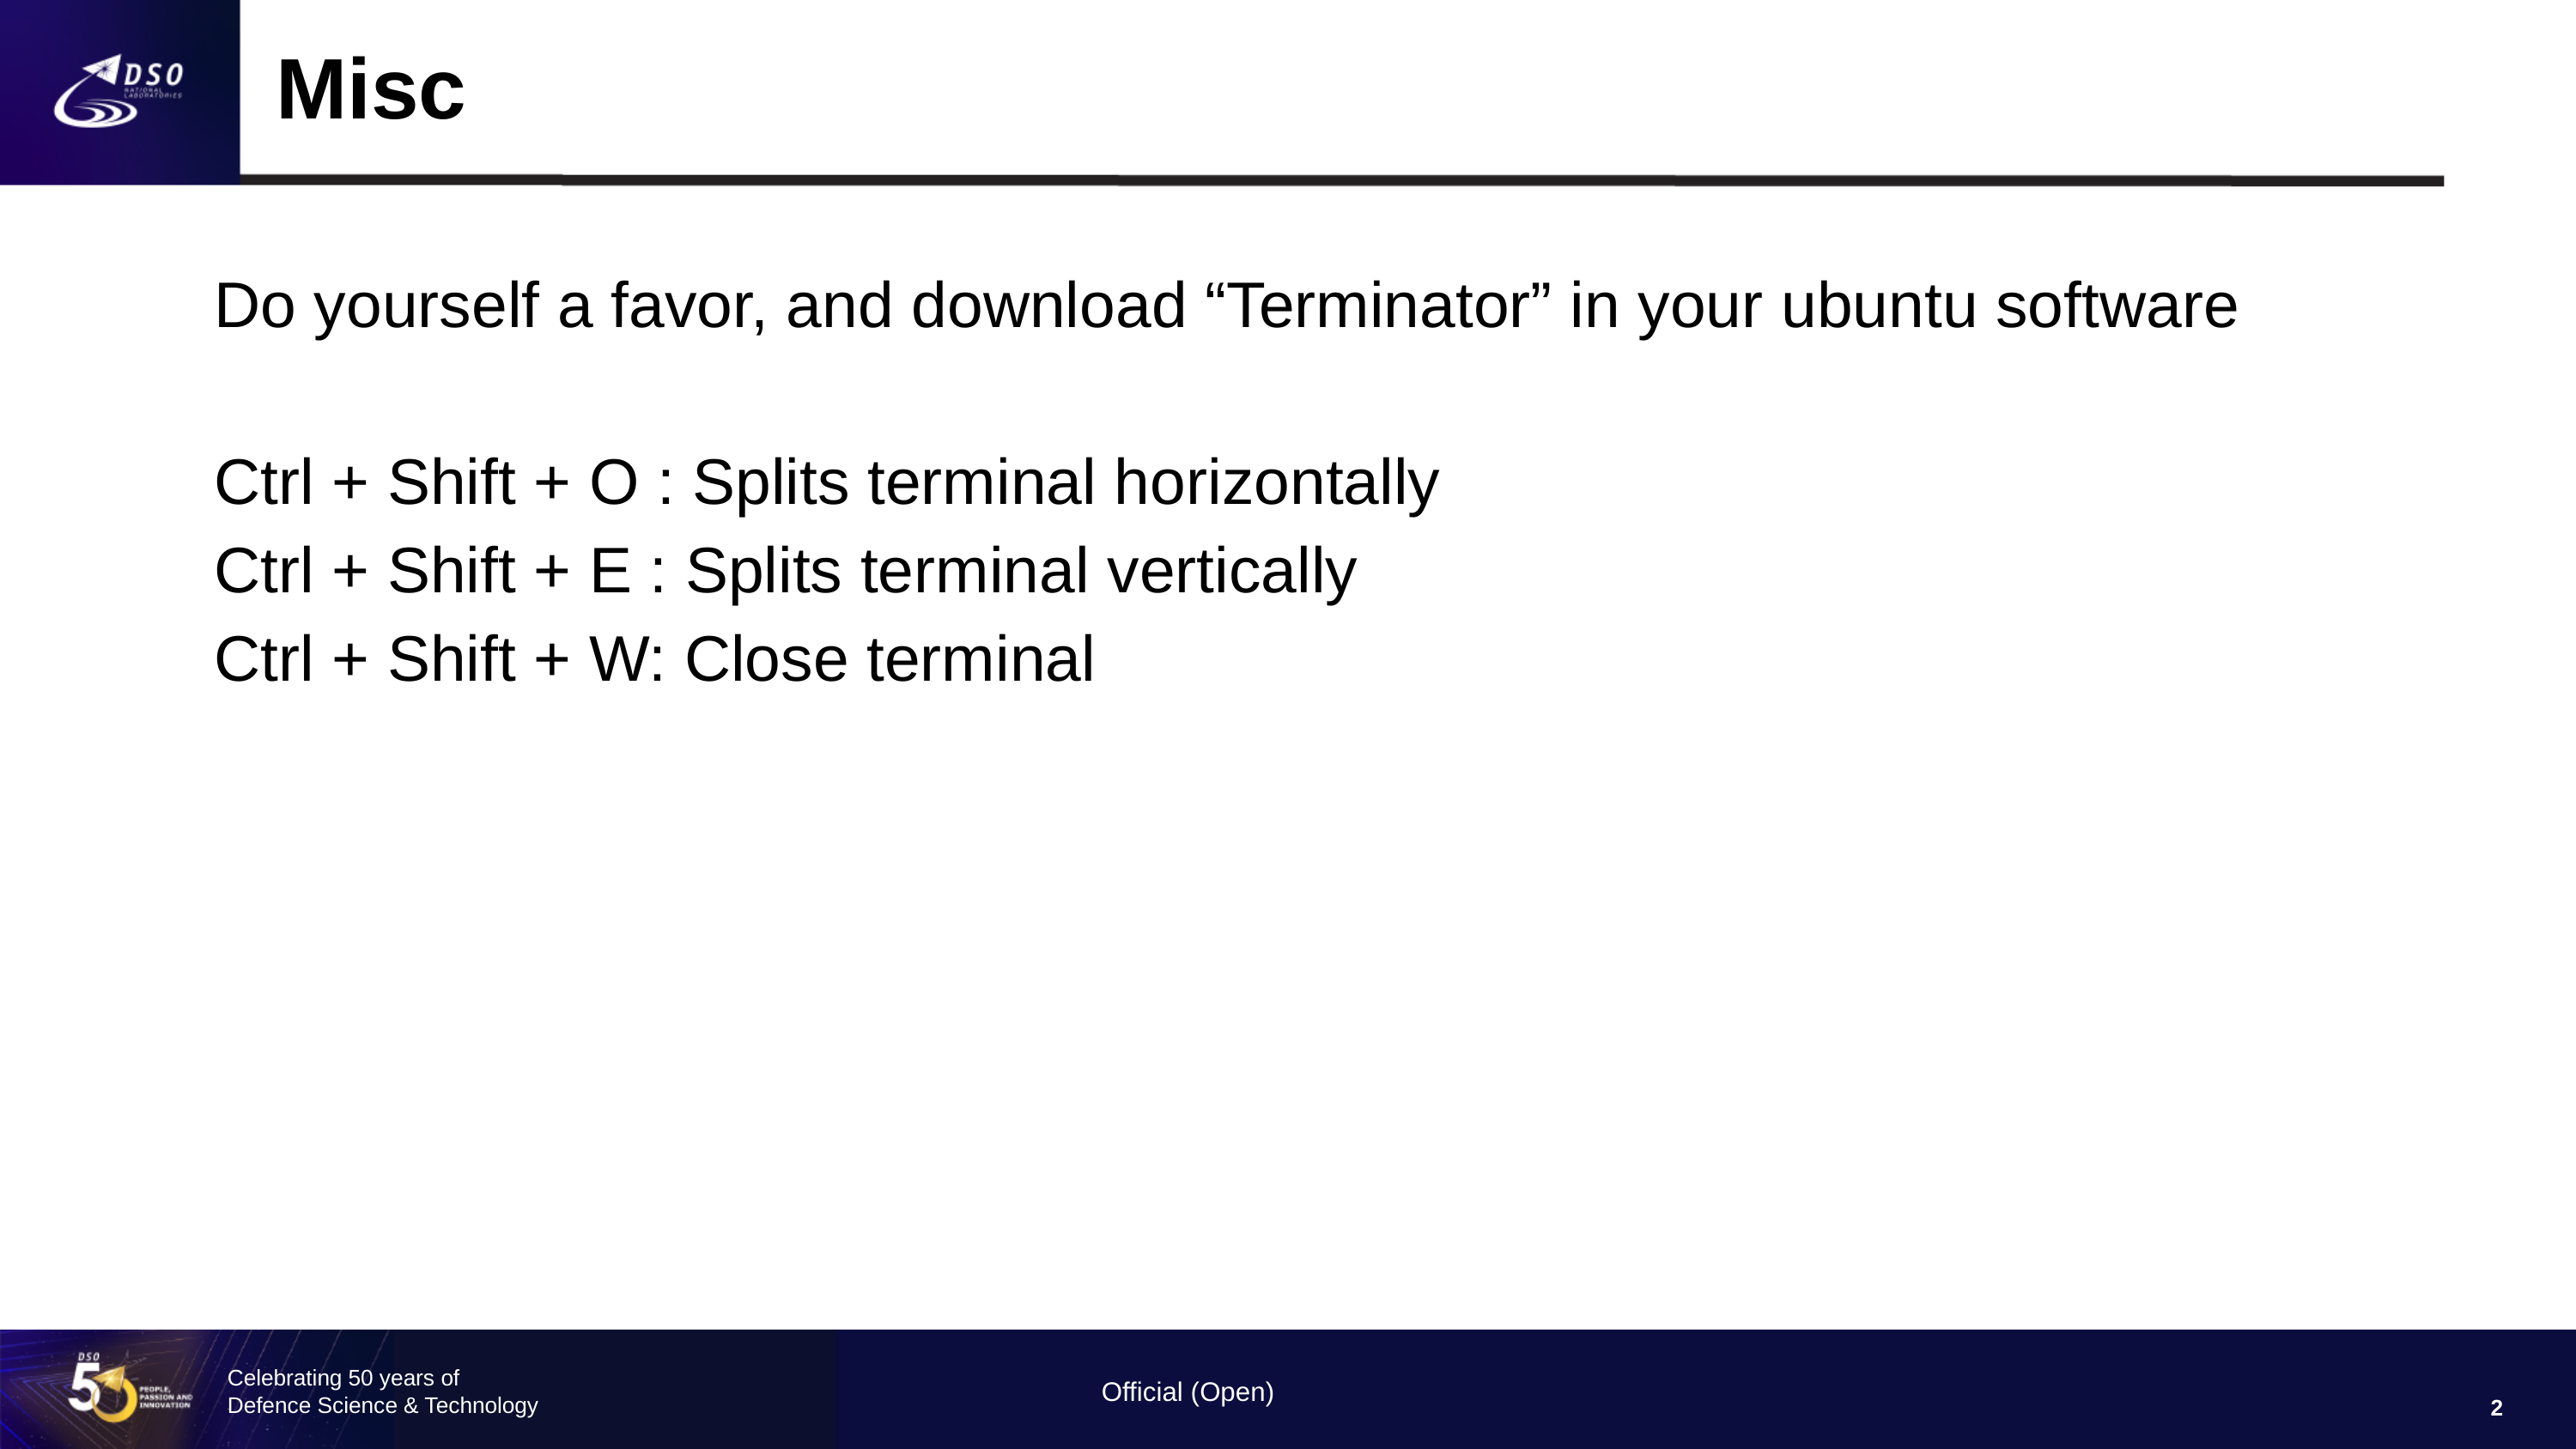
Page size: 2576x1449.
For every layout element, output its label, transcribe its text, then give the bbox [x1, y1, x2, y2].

slide_number ‹#› [1936, 1368, 2517, 1446]
title Misc [263, 40, 2485, 142]
picture [0, 0, 2576, 1449]
list Do yourself a favor, and download “Terminator” in your ubuntu software Ctrl + Shift + O : Splits terminal horizontally Ctrl + Shift + E : Splits terminal vertically Ctrl + Shift + W: Close terminal [201, 265, 2391, 1223]
